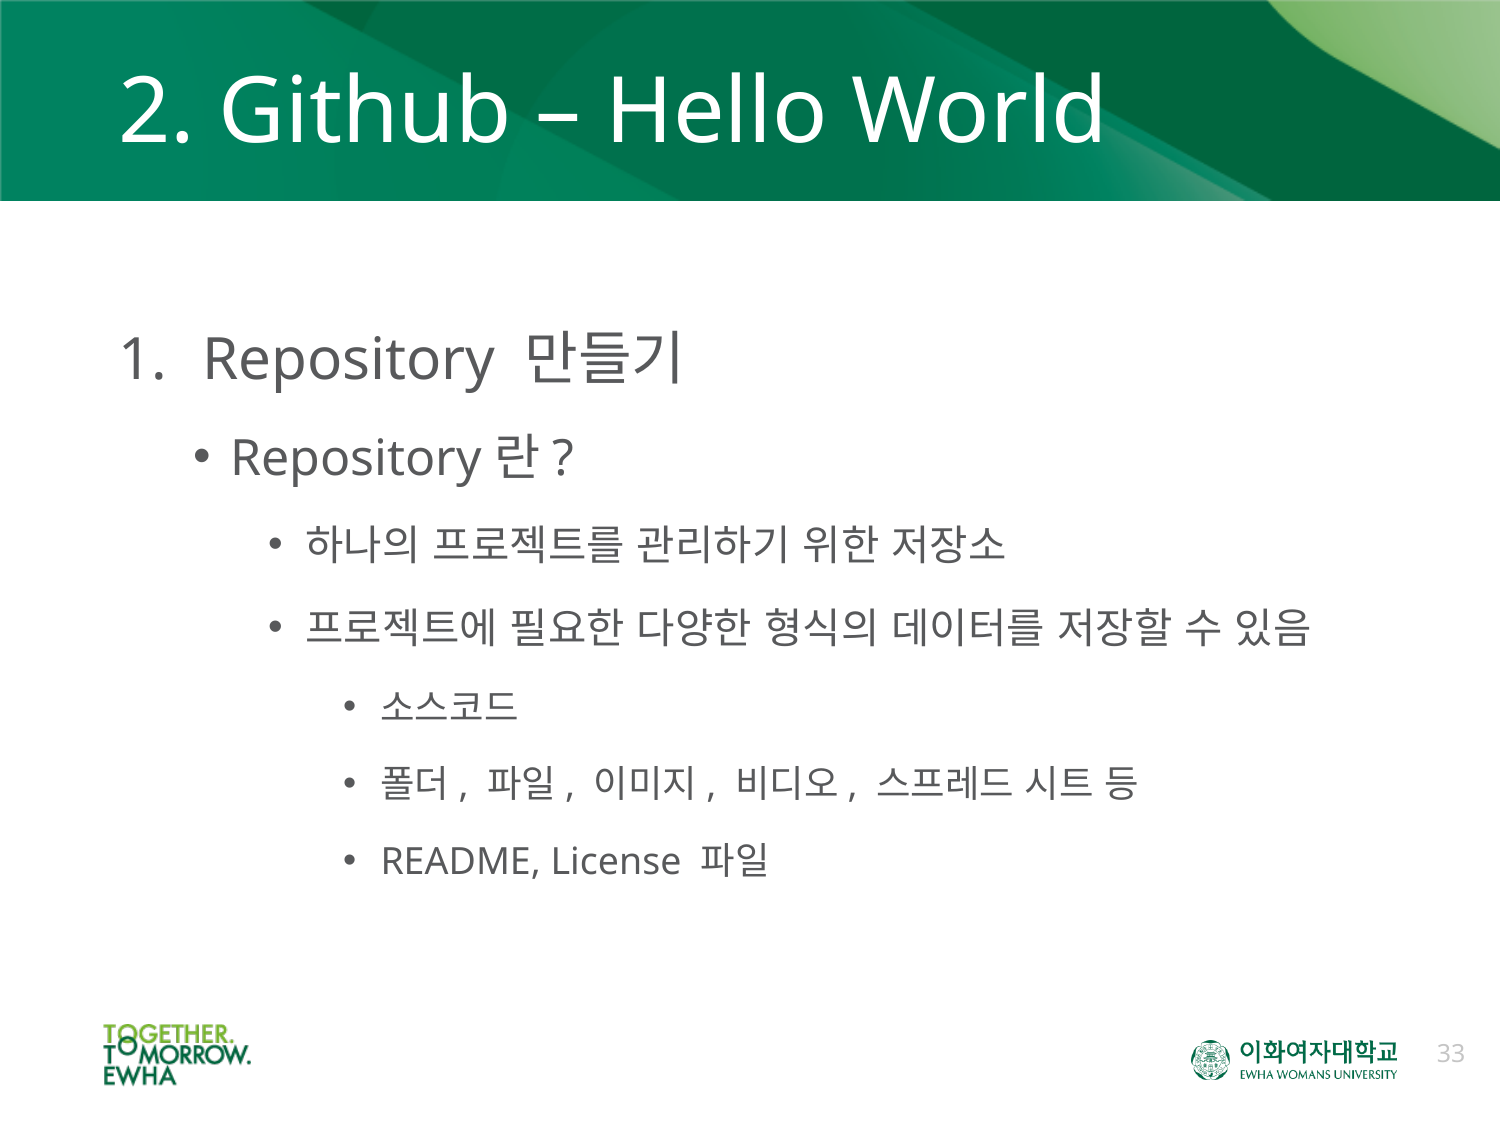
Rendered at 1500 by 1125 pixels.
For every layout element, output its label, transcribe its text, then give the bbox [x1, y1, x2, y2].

list Repository 만들기 Repository란? 하나의 프로젝트를 관리하기 위한 저장소 프로젝트에 필요한 다양한 형식의 데이터를 저장할 수 있음 소스코드 폴더, 파일, 이미지, 비디오, 스프레드 시트 등 README, License 파일 [103, 299, 1397, 1014]
picture [0, 0, 1500, 201]
title 2. Github – Hello World [103, 4, 1457, 222]
slide_number 33 [1142, 1024, 1481, 1085]
picture [103, 1024, 251, 1087]
